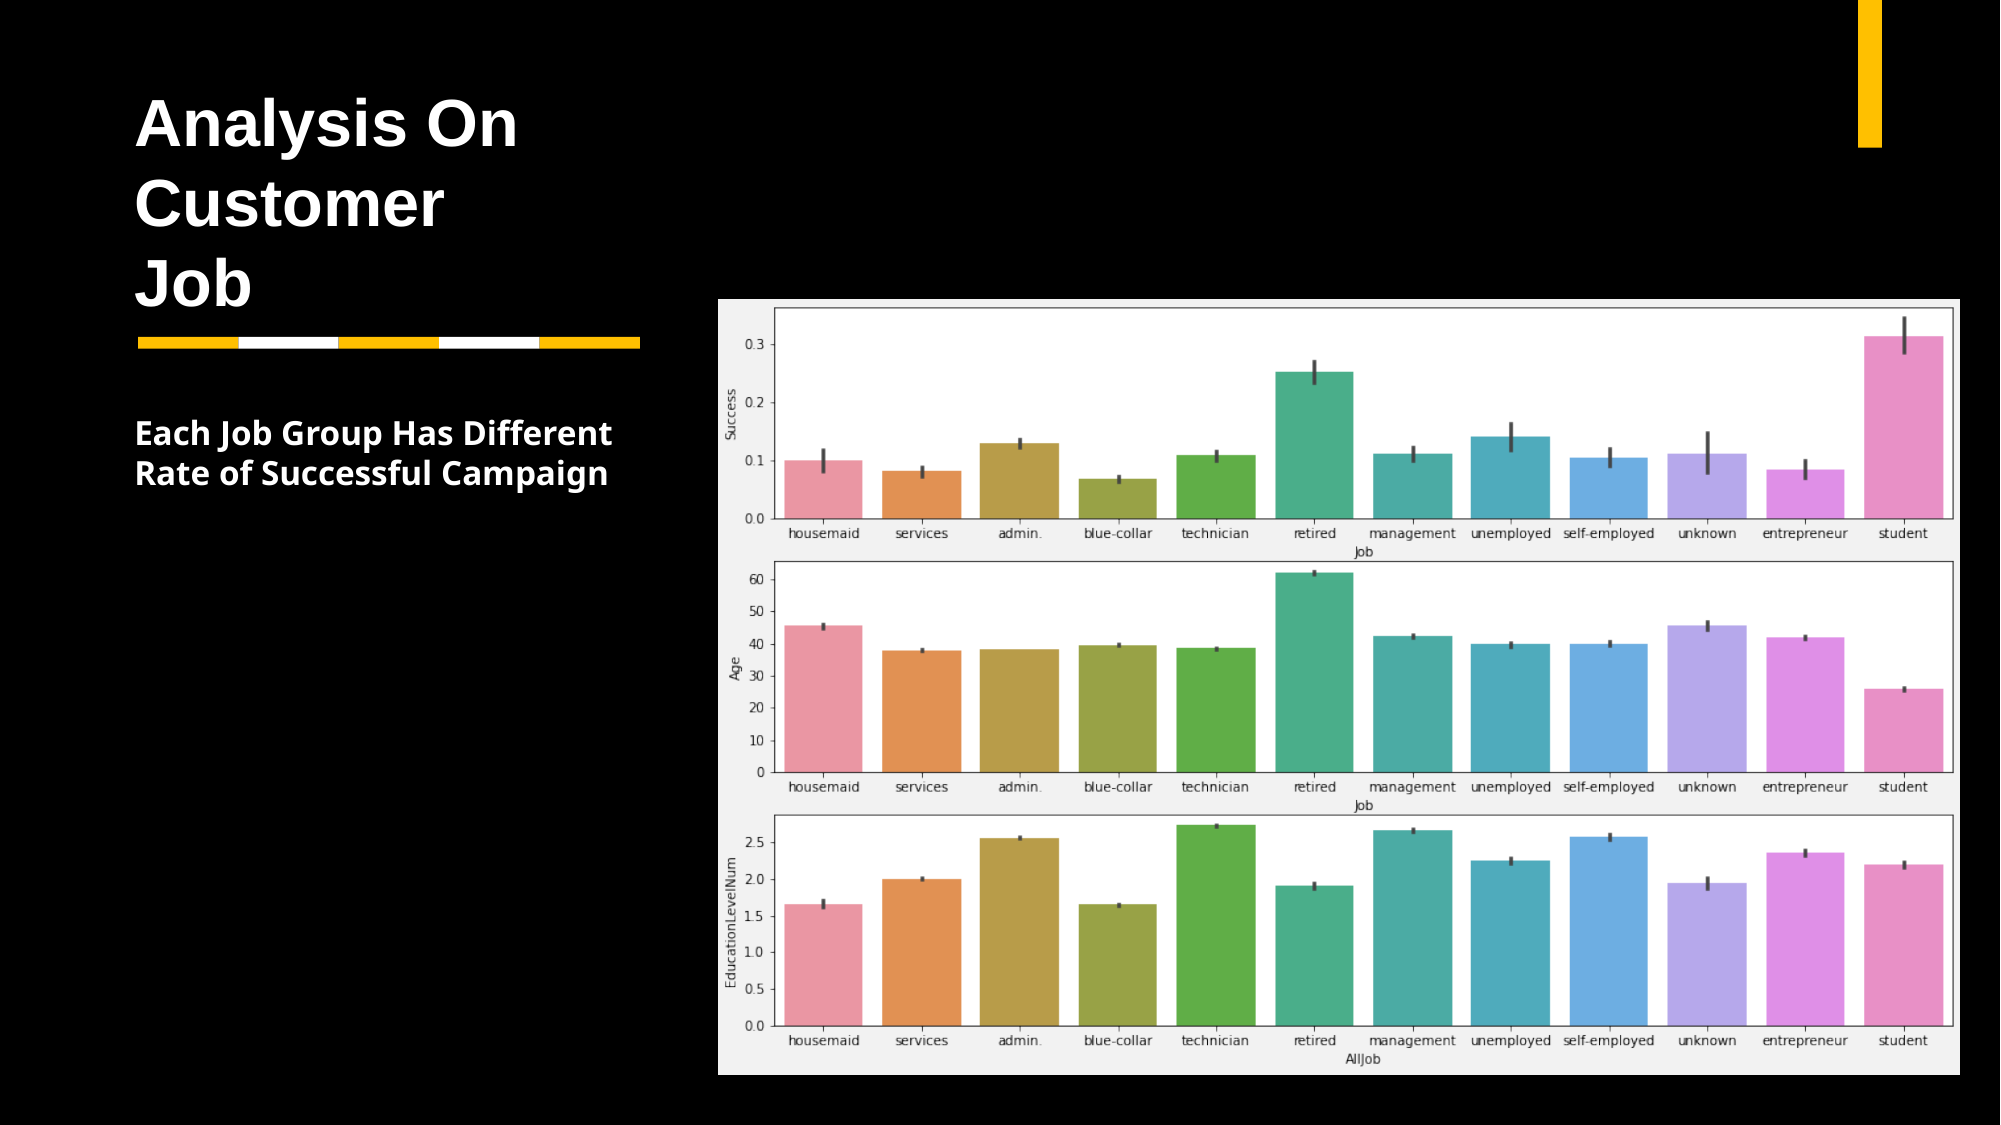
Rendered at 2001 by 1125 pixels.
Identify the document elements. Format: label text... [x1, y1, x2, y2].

text_box Each Job Group Has Different Rate of Successful Campaign [119, 404, 702, 540]
text_box Analysis On Customer Job [119, 72, 583, 328]
picture [718, 298, 1961, 1076]
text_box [137, 336, 640, 349]
